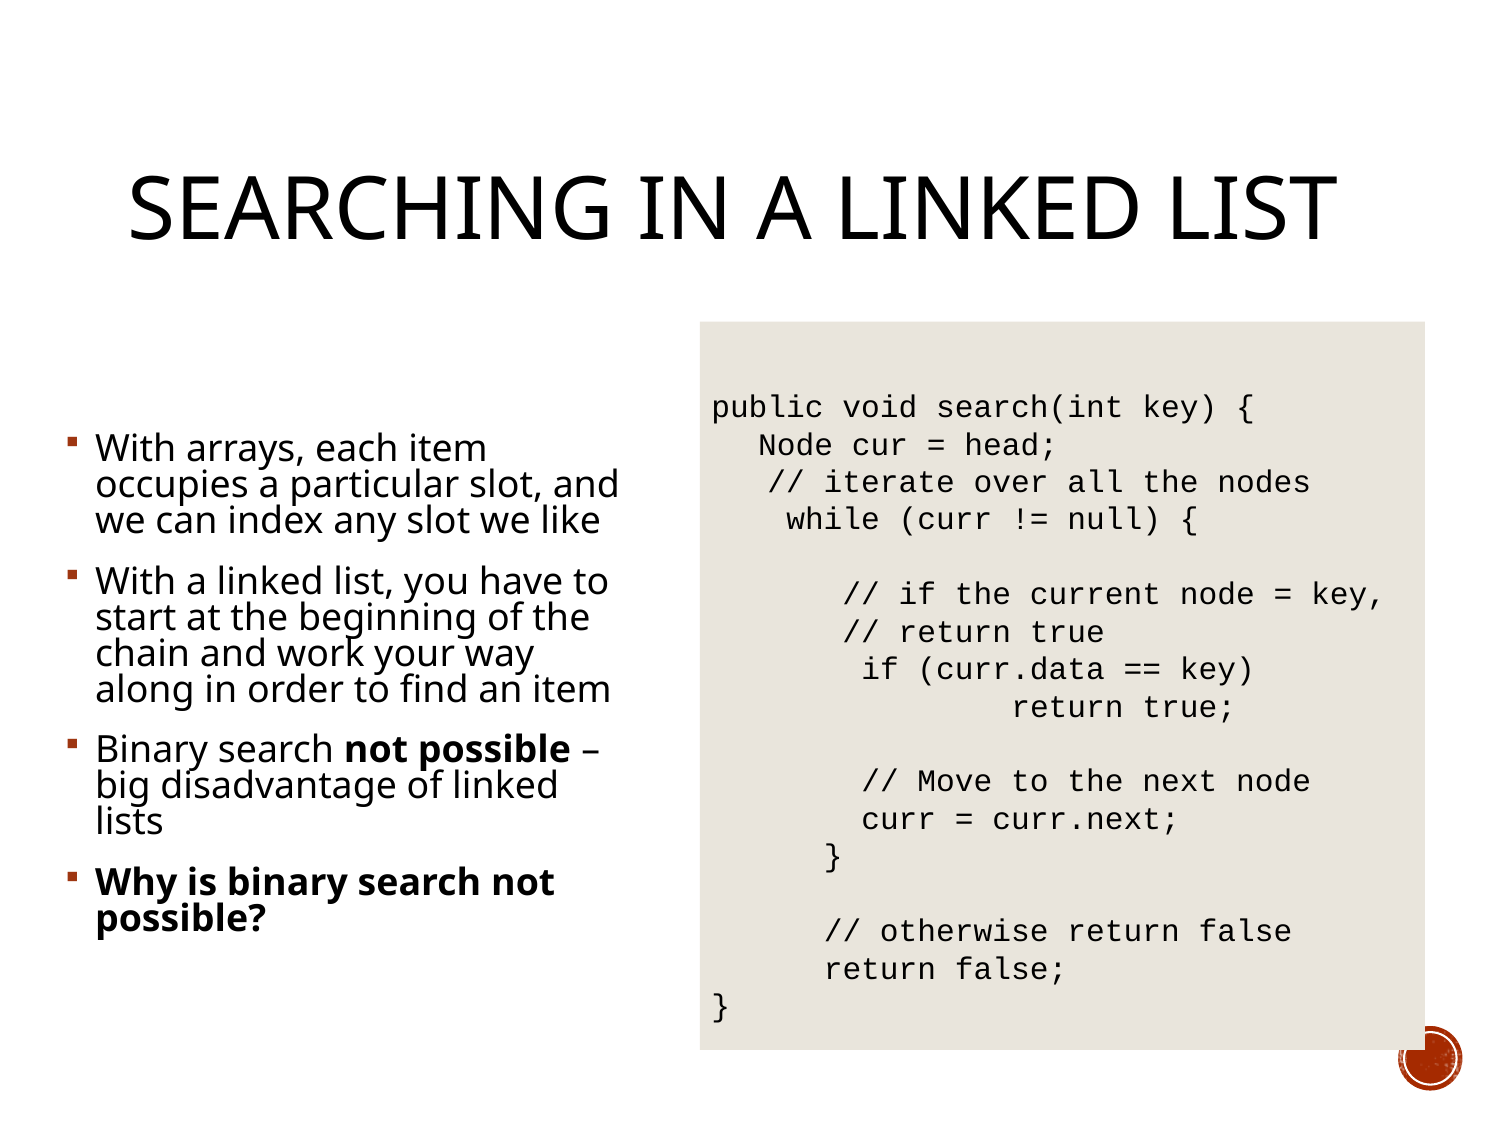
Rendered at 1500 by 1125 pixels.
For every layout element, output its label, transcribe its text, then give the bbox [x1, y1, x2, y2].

title SEARCHING IN a linked list [112, 79, 1388, 344]
text_box public void search(int key) { Node cur = head; // iterate over all the nodes while (curr != null) { // if the current node = key, // return true if (curr.data == key) return true; // Move to the next node curr = curr.next; } // otherwise return false return false; } [699, 321, 1425, 1050]
list With arrays, each item occupies a particular slot, and we can index any slot we like With a linked list, you have to start at the beginning of the chain and work your way along in order to find an item Binary search not possible – big disadvantage of linked lists Why is binary search not possible? [50, 425, 648, 874]
